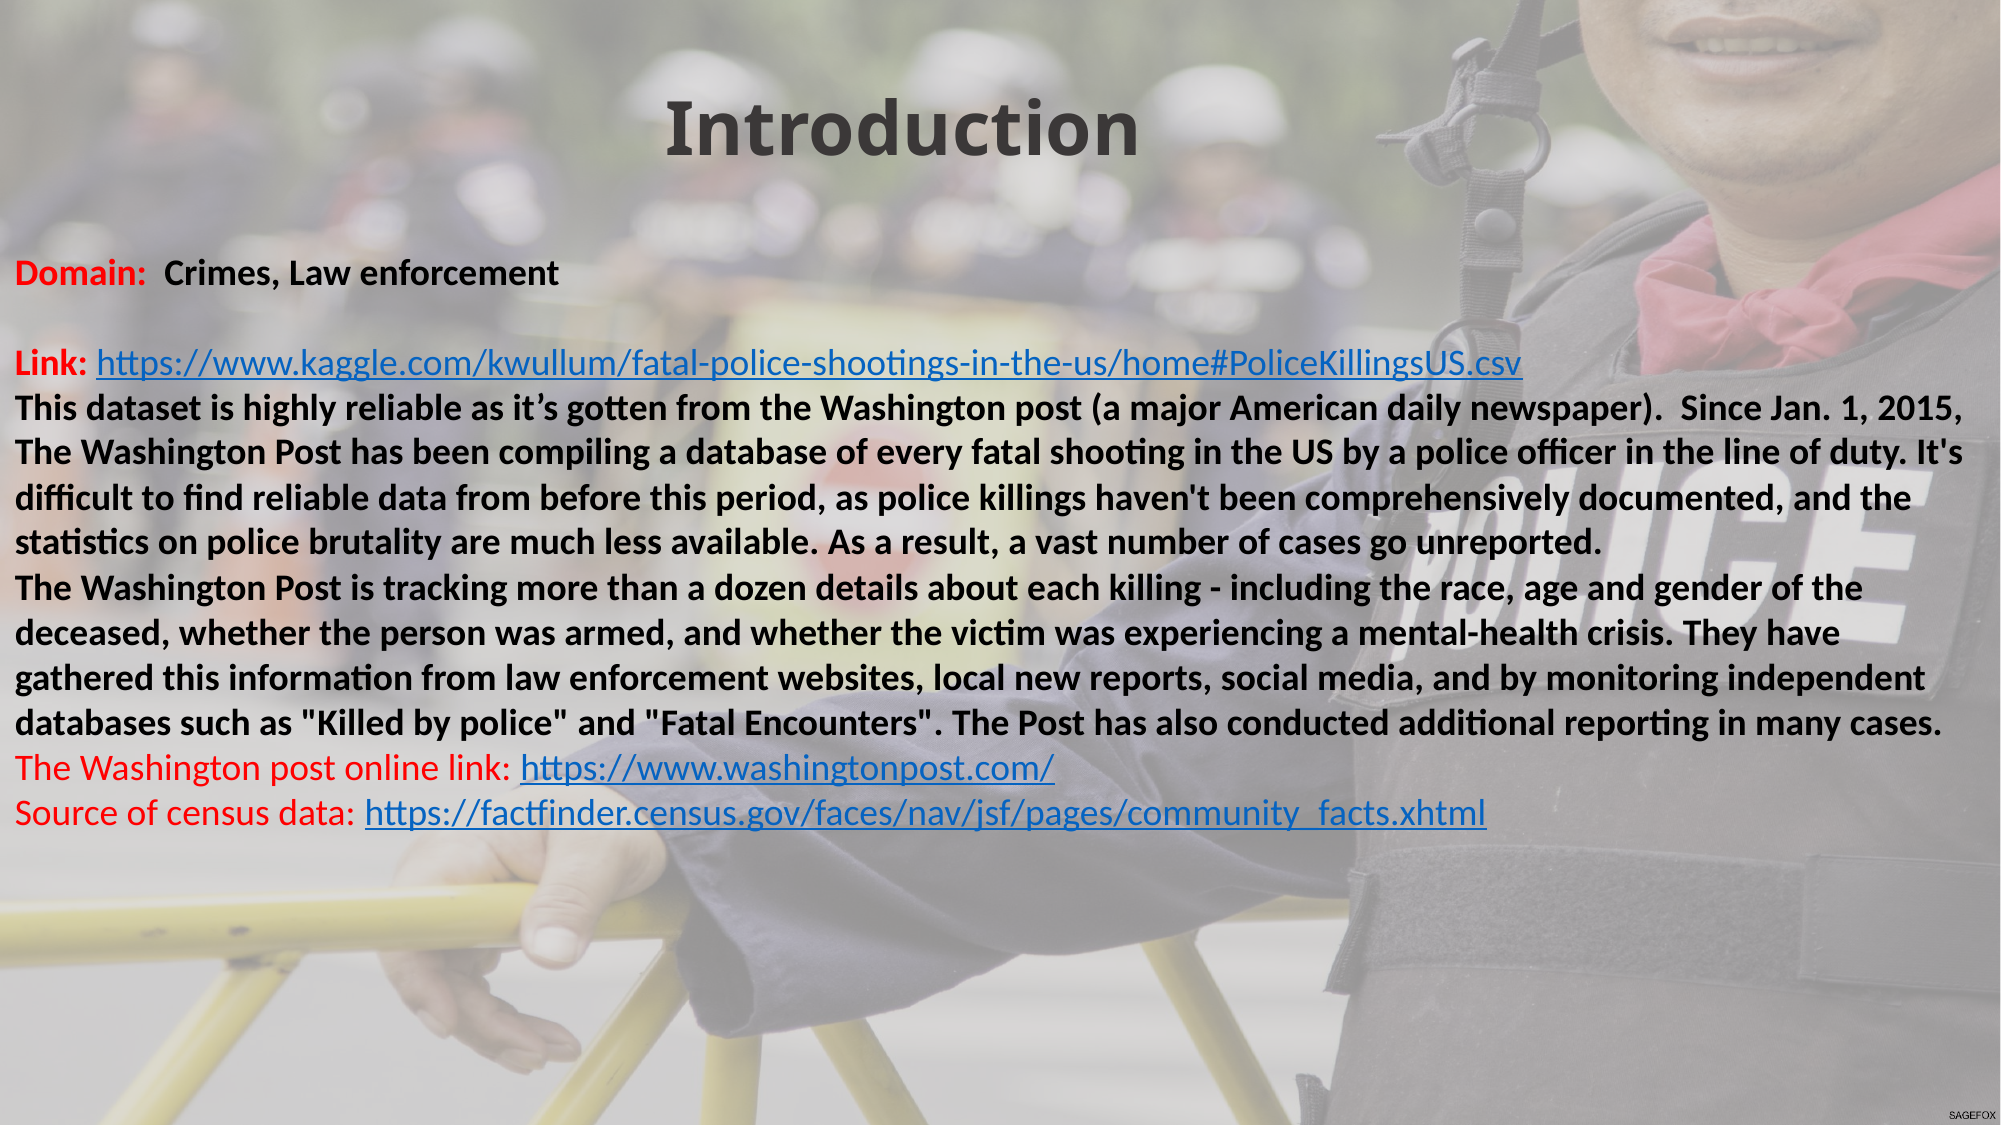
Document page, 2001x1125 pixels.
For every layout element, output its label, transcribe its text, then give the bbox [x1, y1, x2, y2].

title Introduction [363, 72, 1444, 190]
text_box Domain: Crimes, Law enforcement Link: https://www.kaggle.com/kwullum/fatal-police-shootings-in-the-us/home#PoliceKillingsUS.csv This dataset is highly reliable as it’s gotten from the Washington post (a major American daily newspaper). Since Jan. 1, 2015, The Washington Post has been compiling a database of every fatal shooting in the US by a police officer in the line of duty. It's difficult to find reliable data from before this period, as police killings haven't been comprehensively documented, and the statistics on police brutality are much less available. As a result, a vast number of cases go unreported. The Washington Post is tracking more than a dozen details about each killing - including the race, age and gender of the deceased, whether the person was armed, and whether the victim was experiencing a mental-health crisis. They have gathered this information from law enforcement websites, local new reports, social media, and by monitoring independent databases such as "Killed by police" and "Fatal Encounters". The Post has also conducted additional reporting in many cases. The Washington post online link: https://www.washingtonpost.com/ Source of census data: https://factfinder.census.gov/faces/nav/jsf/pages/community_facts.xhtml [0, 0, 2000, 1125]
